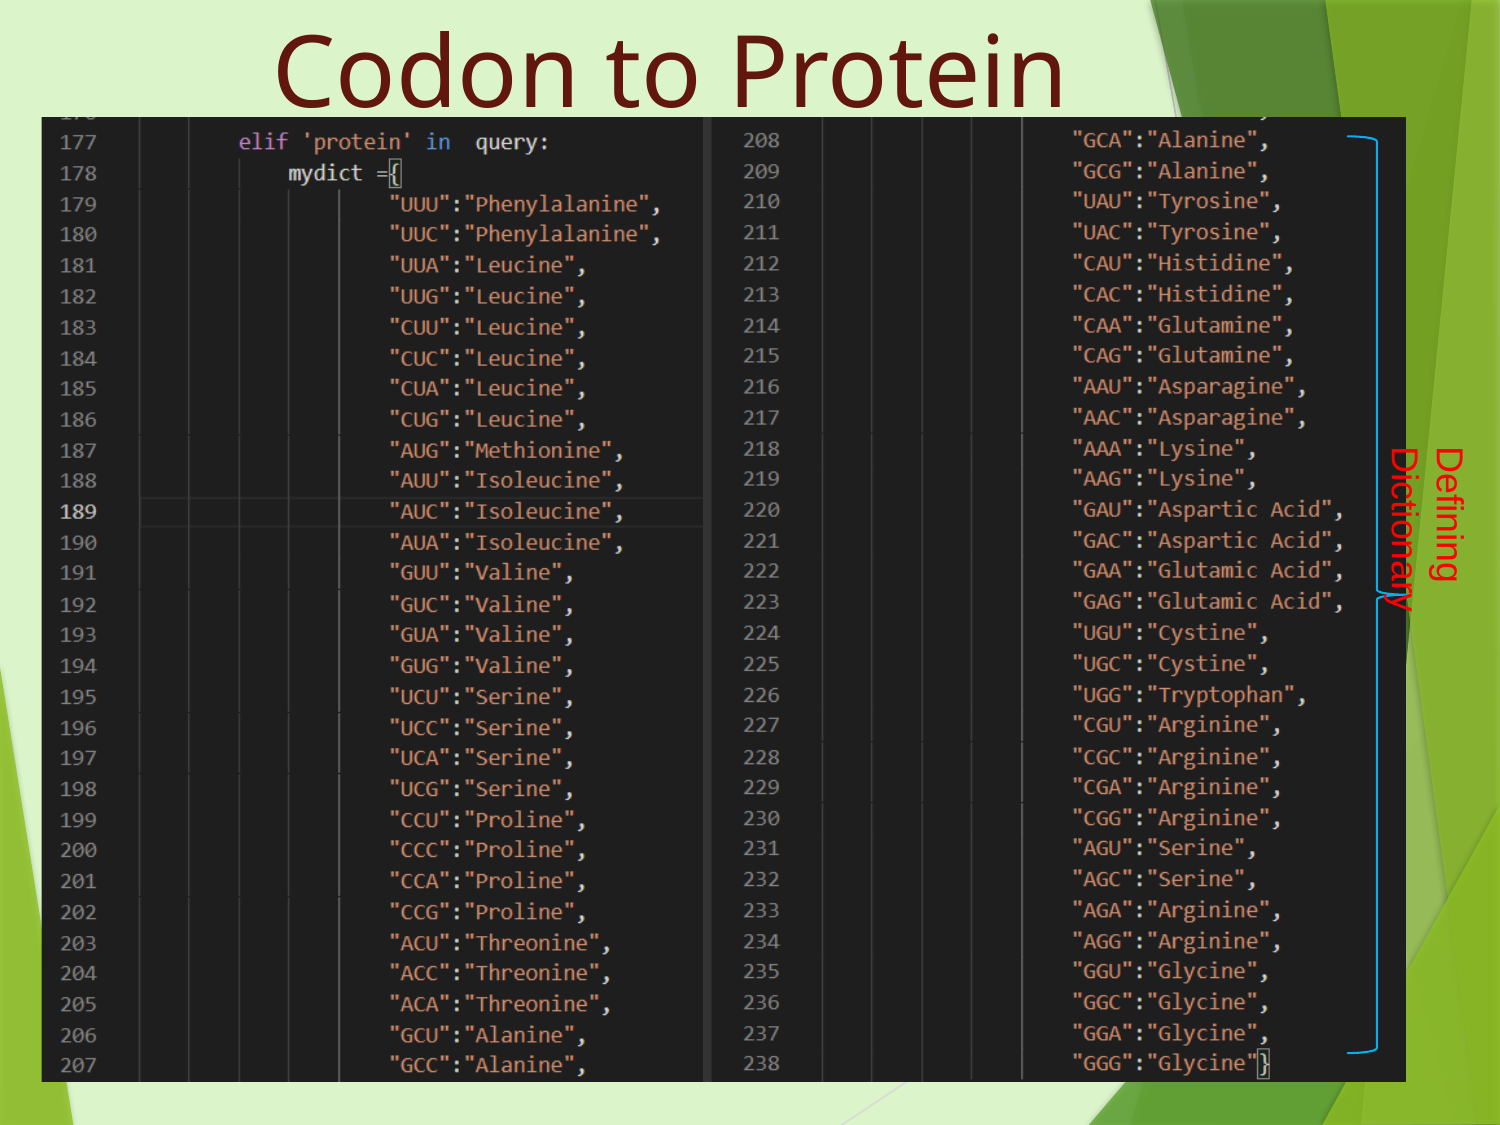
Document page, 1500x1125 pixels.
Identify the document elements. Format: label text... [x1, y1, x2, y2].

text_box Defining Dictionary [1410, 431, 1482, 768]
text_box Codon to Protein [54, 0, 1288, 116]
picture [41, 117, 1407, 1082]
